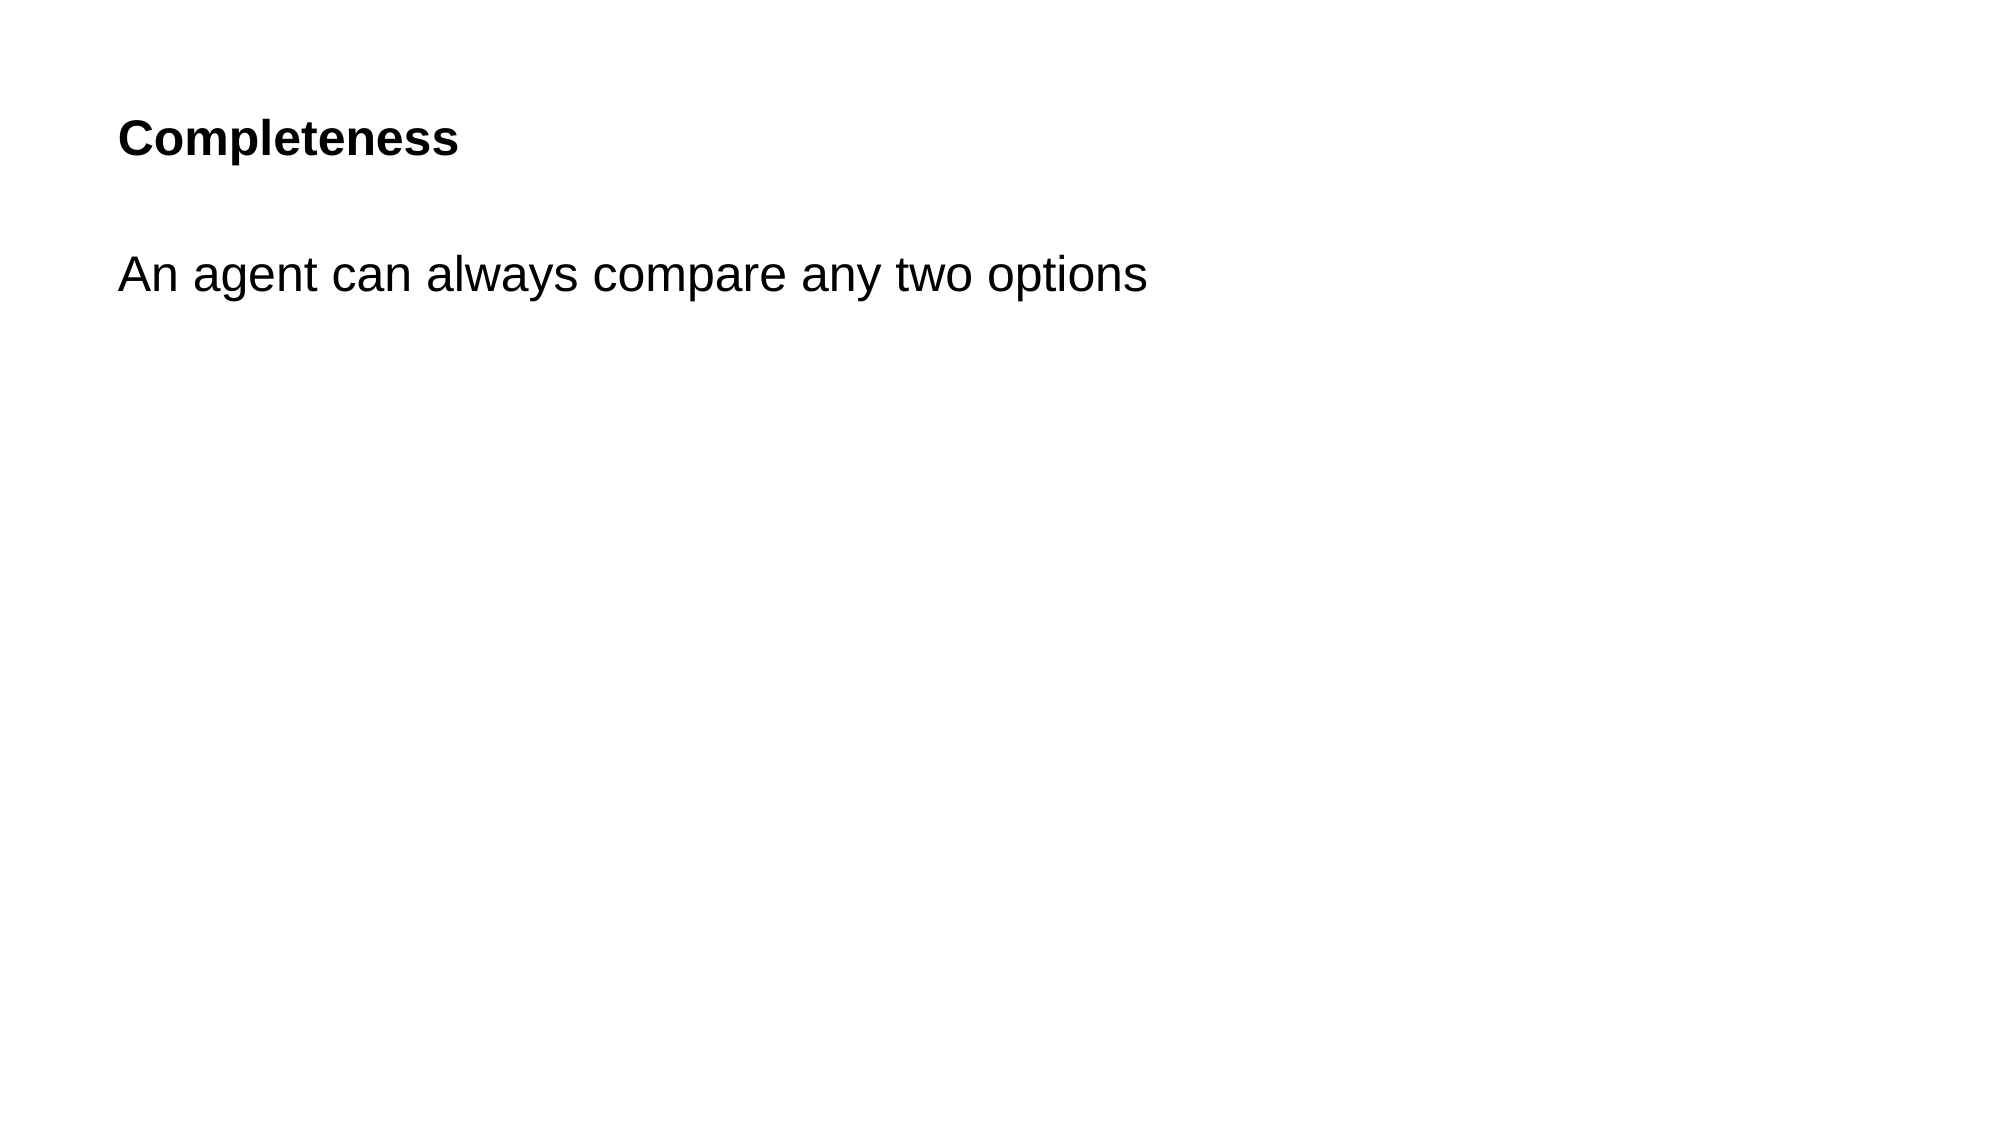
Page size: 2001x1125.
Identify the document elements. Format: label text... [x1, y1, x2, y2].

text_box An agent can always compare any two options [102, 227, 1901, 898]
title Completeness [102, 96, 1797, 174]
